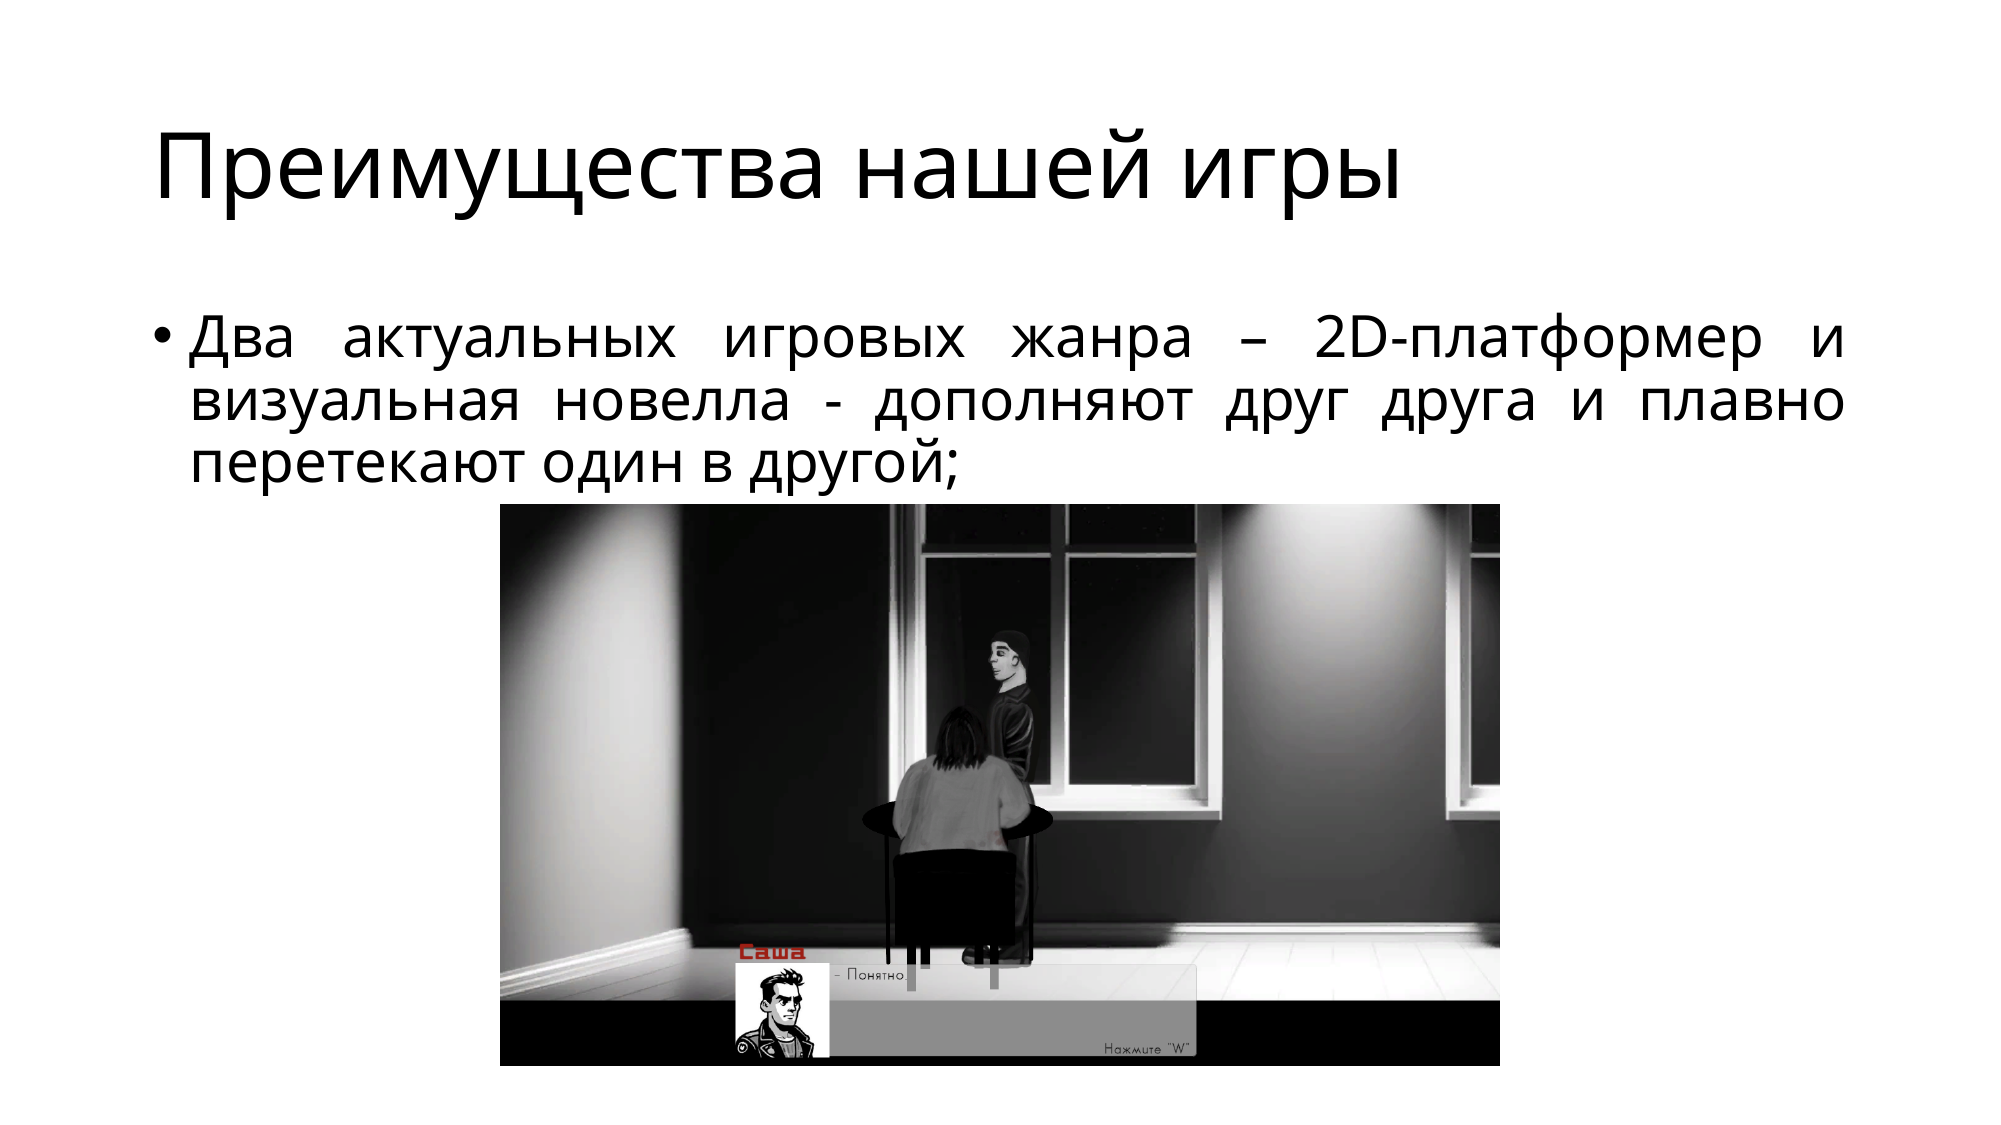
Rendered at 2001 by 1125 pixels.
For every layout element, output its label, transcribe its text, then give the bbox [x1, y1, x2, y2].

picture [500, 504, 1500, 1066]
title Преимущества нашей игры [137, 59, 1863, 278]
list Два актуальных игровых жанра – 2D-платформер и визуальная новелла - дополняют друг друга и плавно перетекают один в другой; [137, 299, 1863, 1014]
